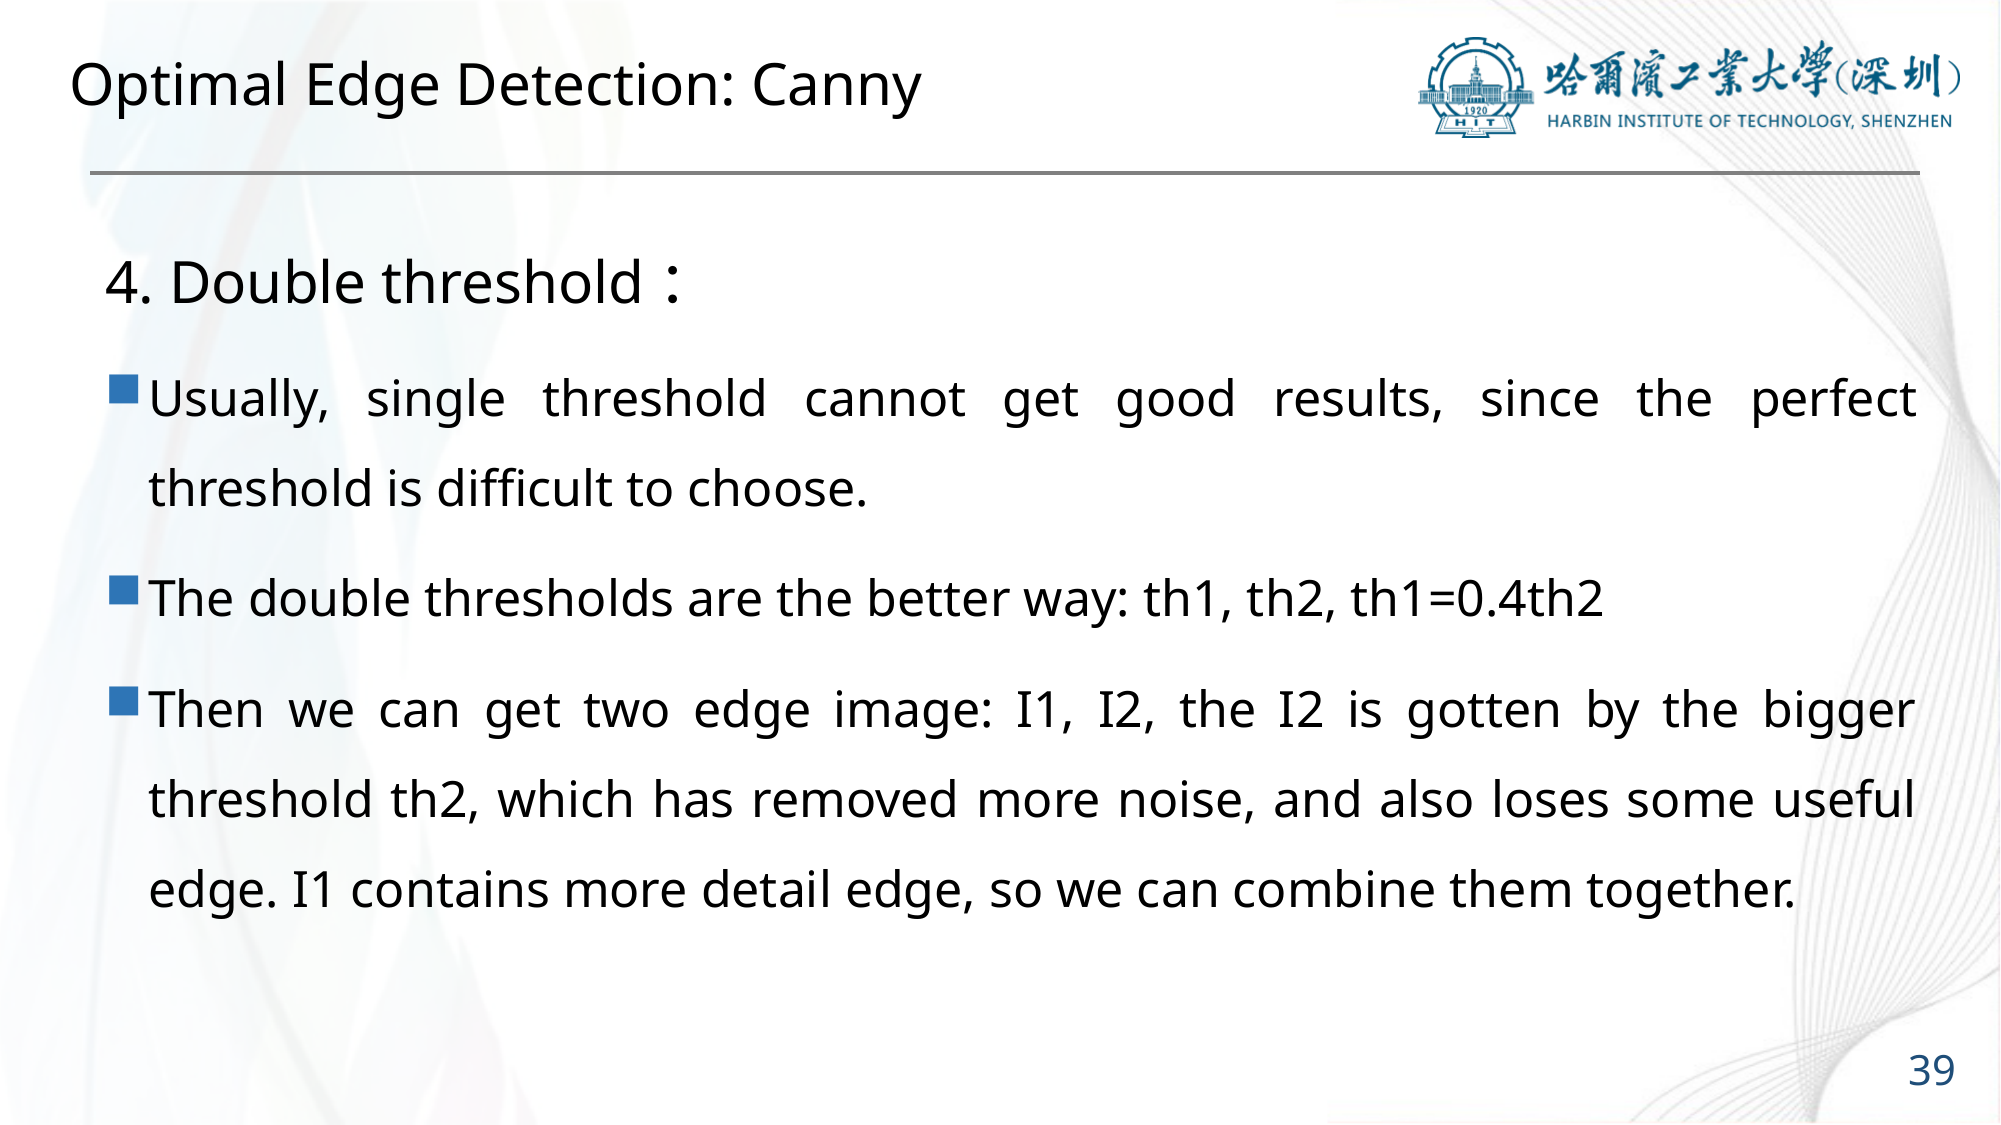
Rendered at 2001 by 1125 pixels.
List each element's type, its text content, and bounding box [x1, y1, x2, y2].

title Optimal Edge Detection: Canny [54, 0, 1385, 174]
picture [0, 0, 2001, 1125]
slide_number 39 [1521, 1042, 1972, 1103]
list 4. Double threshold： Usually, single threshold cannot get good results, since the perfect threshold is difficult to choose. The double thresholds are the better way: th1, th2, th1=0.4th2 Then we can get two edge image: I1, I2, the I2 is gotten by the bigger threshold th2, which has removed more noise, and also loses some useful edge. I1 contains more detail edge, so we can combine them together. [90, 202, 1934, 987]
